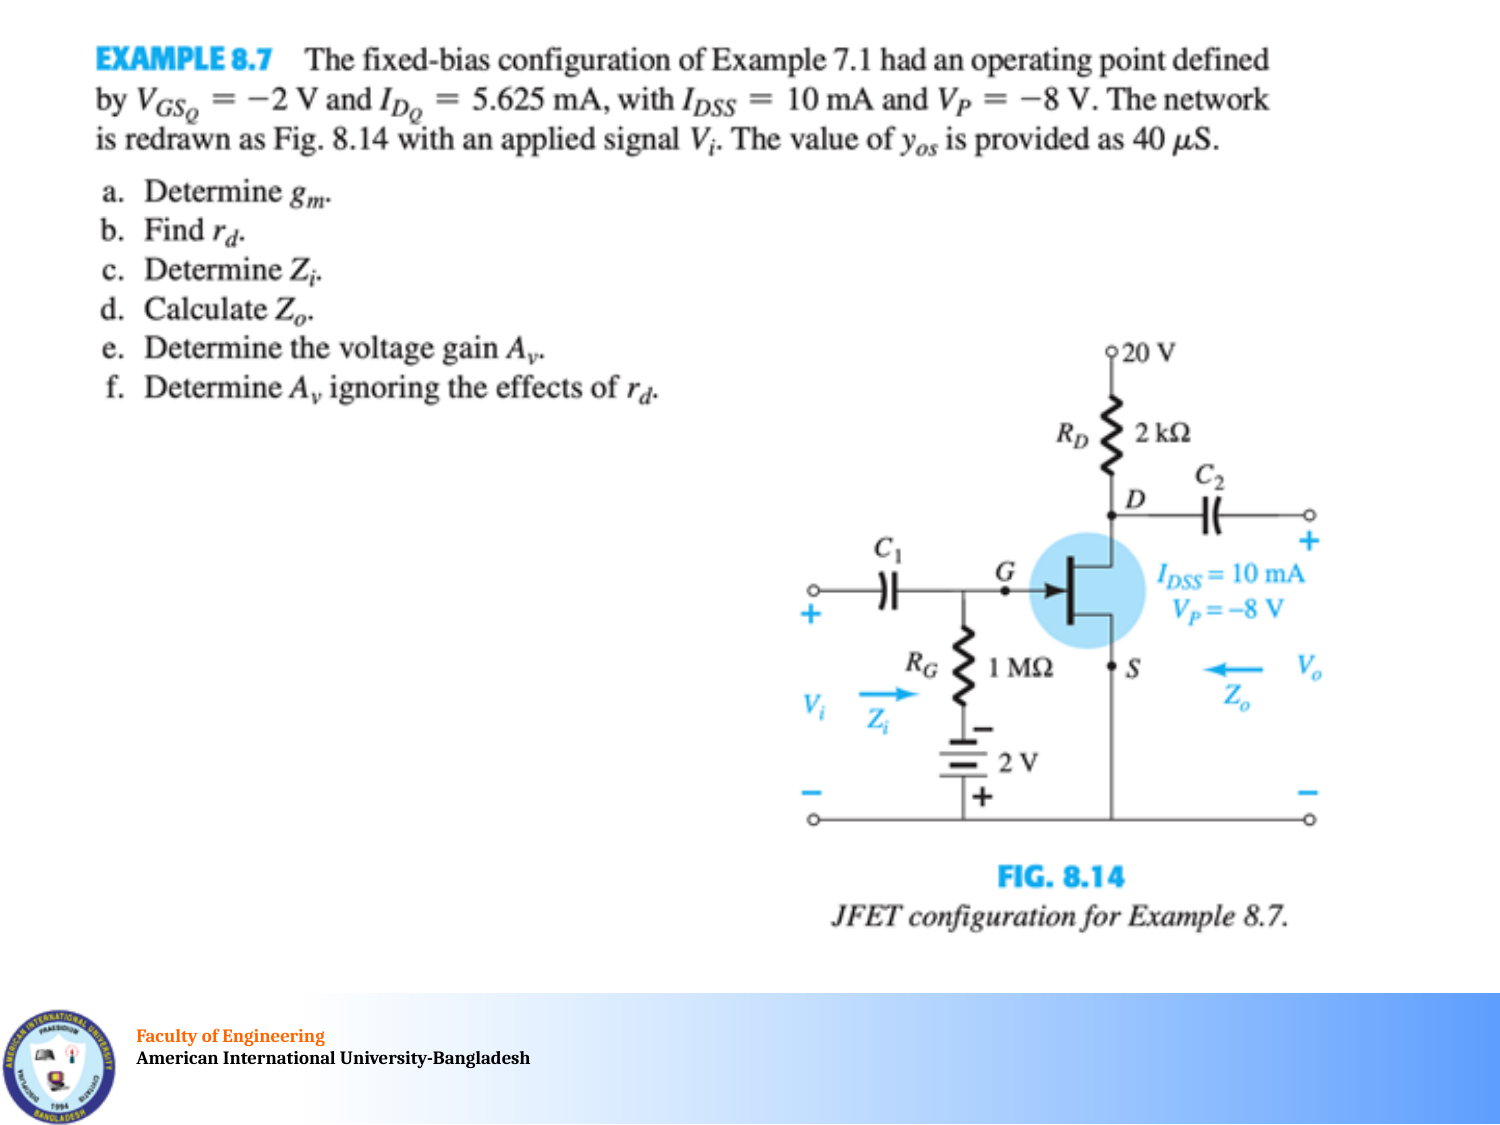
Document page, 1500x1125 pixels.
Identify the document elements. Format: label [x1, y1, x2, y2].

picture [88, 42, 1359, 947]
picture [0, 1007, 119, 1125]
